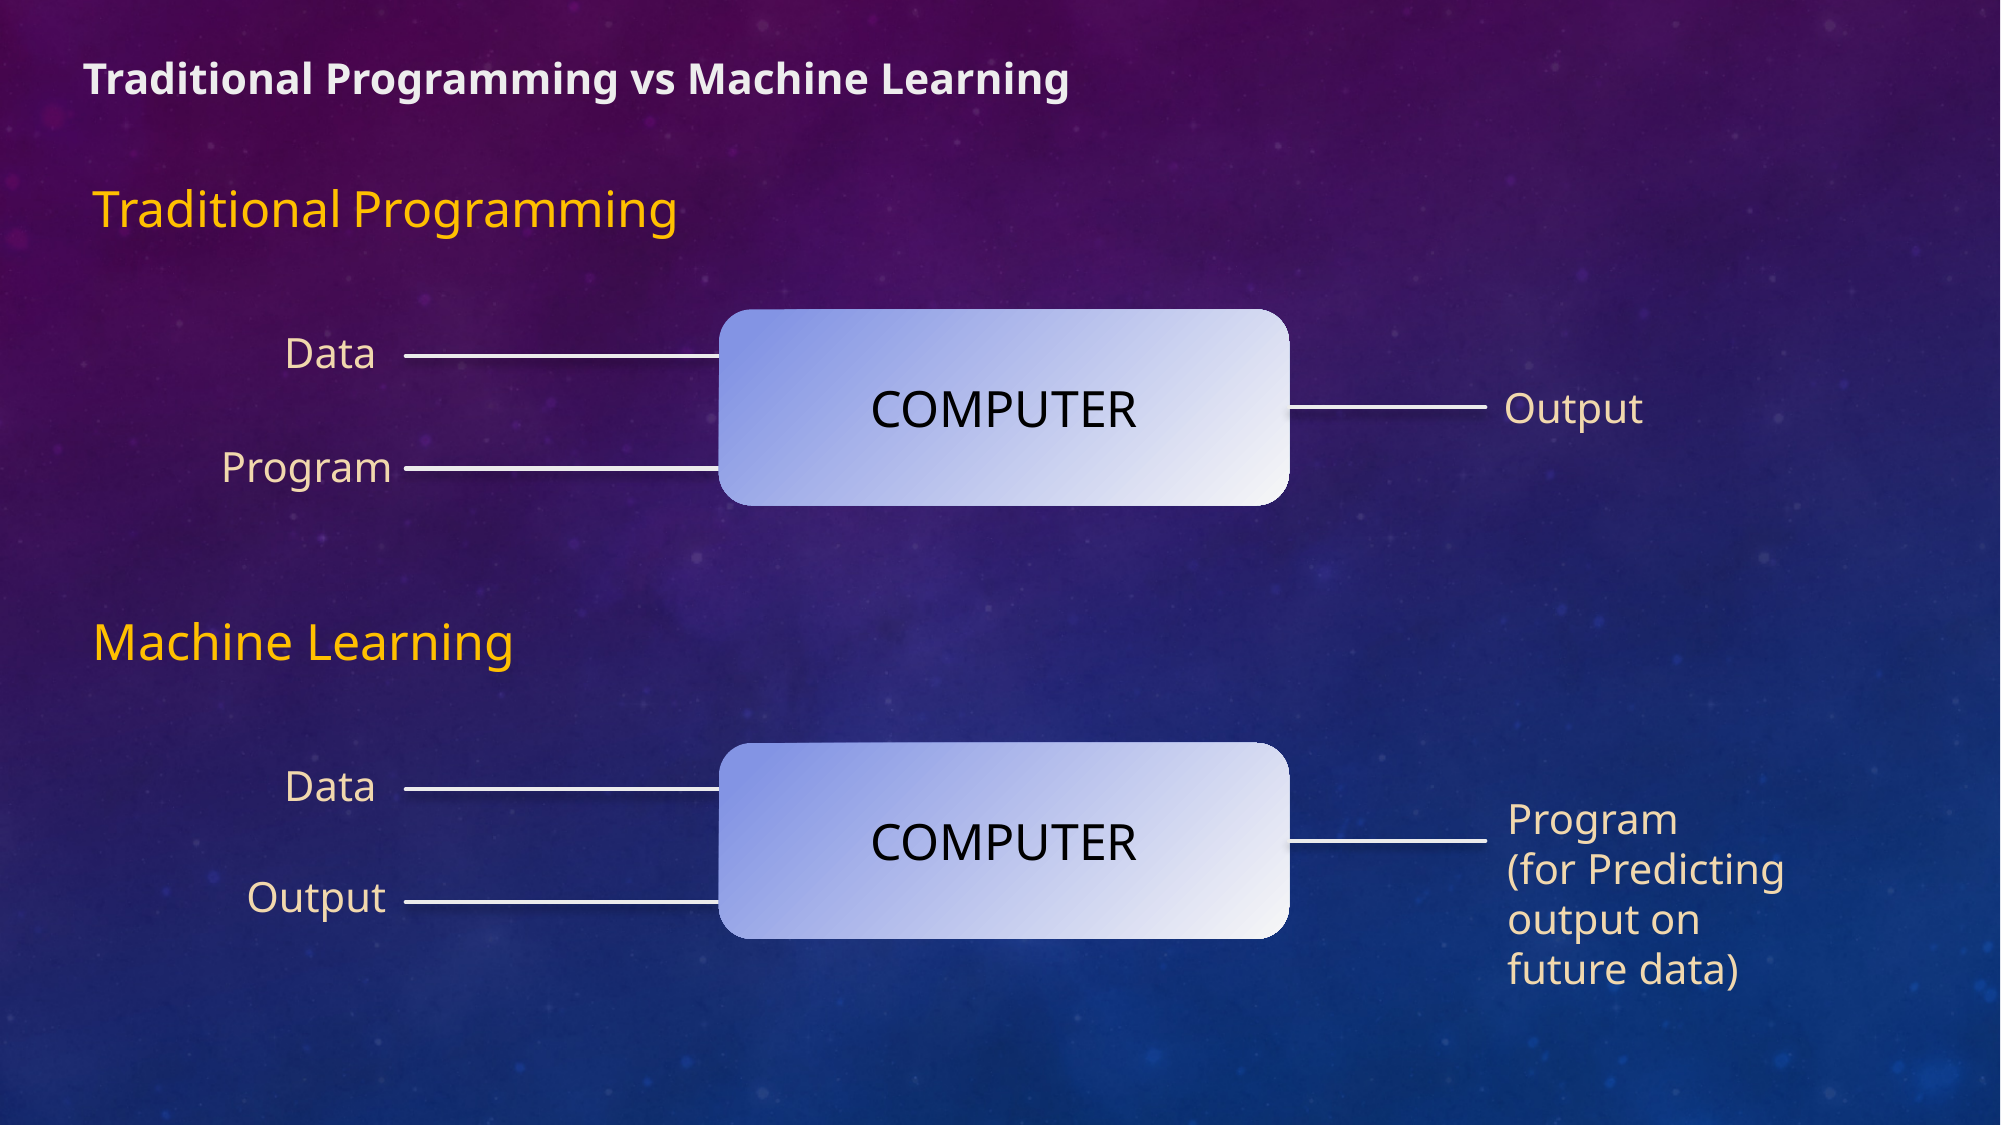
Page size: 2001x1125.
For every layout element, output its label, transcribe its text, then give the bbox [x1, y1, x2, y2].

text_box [231, 862, 720, 929]
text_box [1288, 374, 1663, 441]
picture [0, 0, 2001, 1125]
text_box Traditional Programming [78, 169, 1078, 245]
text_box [1288, 785, 1837, 1003]
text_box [269, 752, 720, 819]
text_box Traditional Programming vs Machine Learning [67, 28, 1209, 127]
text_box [205, 433, 720, 500]
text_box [269, 318, 720, 385]
text_box COMPUTER [718, 309, 1290, 506]
text_box Machine Learning [78, 603, 1078, 678]
text_box COMPUTER [718, 742, 1290, 939]
